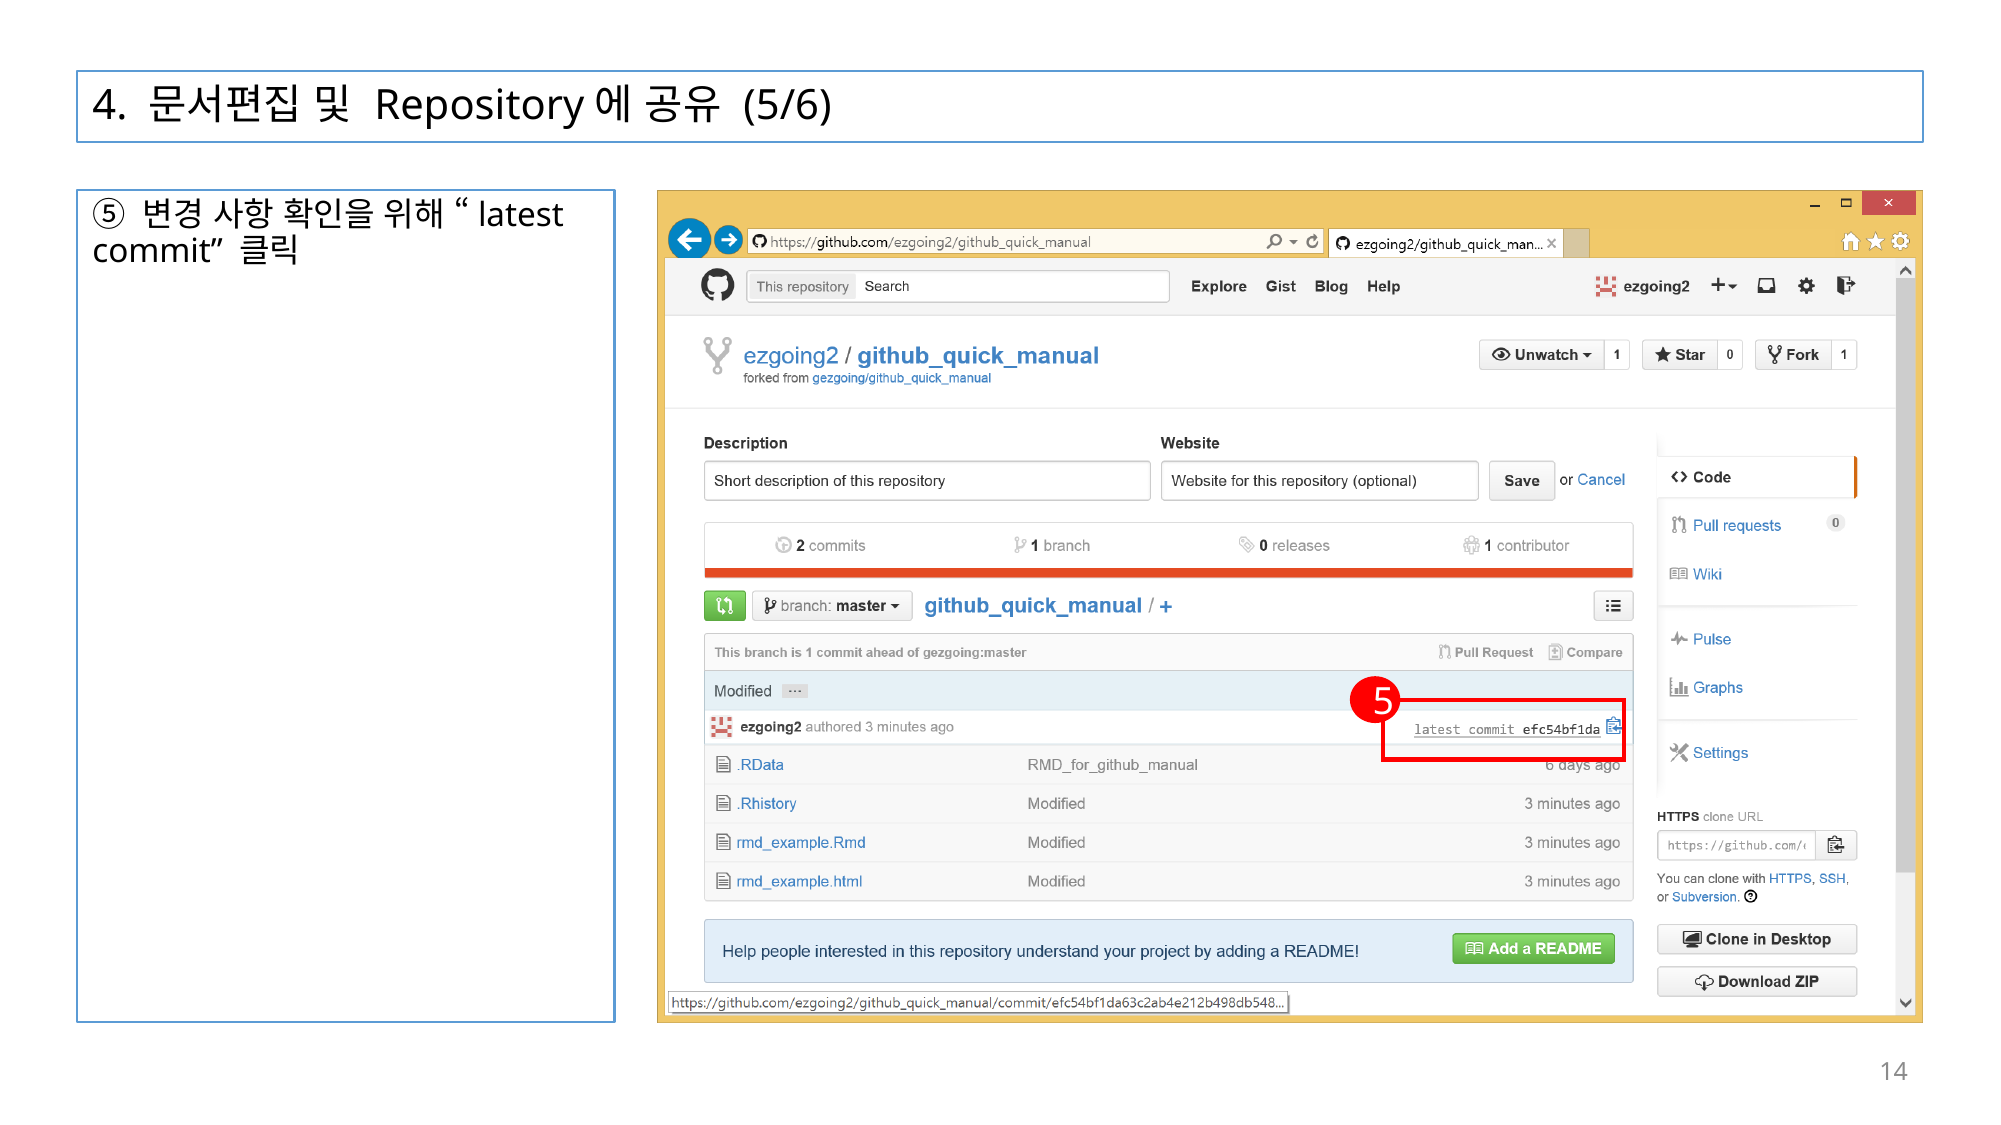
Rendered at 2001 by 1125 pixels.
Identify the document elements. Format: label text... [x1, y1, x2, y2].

picture [657, 190, 1923, 1023]
title 4. 문서편집 및 Repository에 공유 (5/6) [76, 70, 1924, 143]
list ⑤ 변경 사항 확인을 위해 “latest commit” 클릭 [76, 189, 616, 1023]
slide_number 14 [1472, 1042, 1923, 1103]
